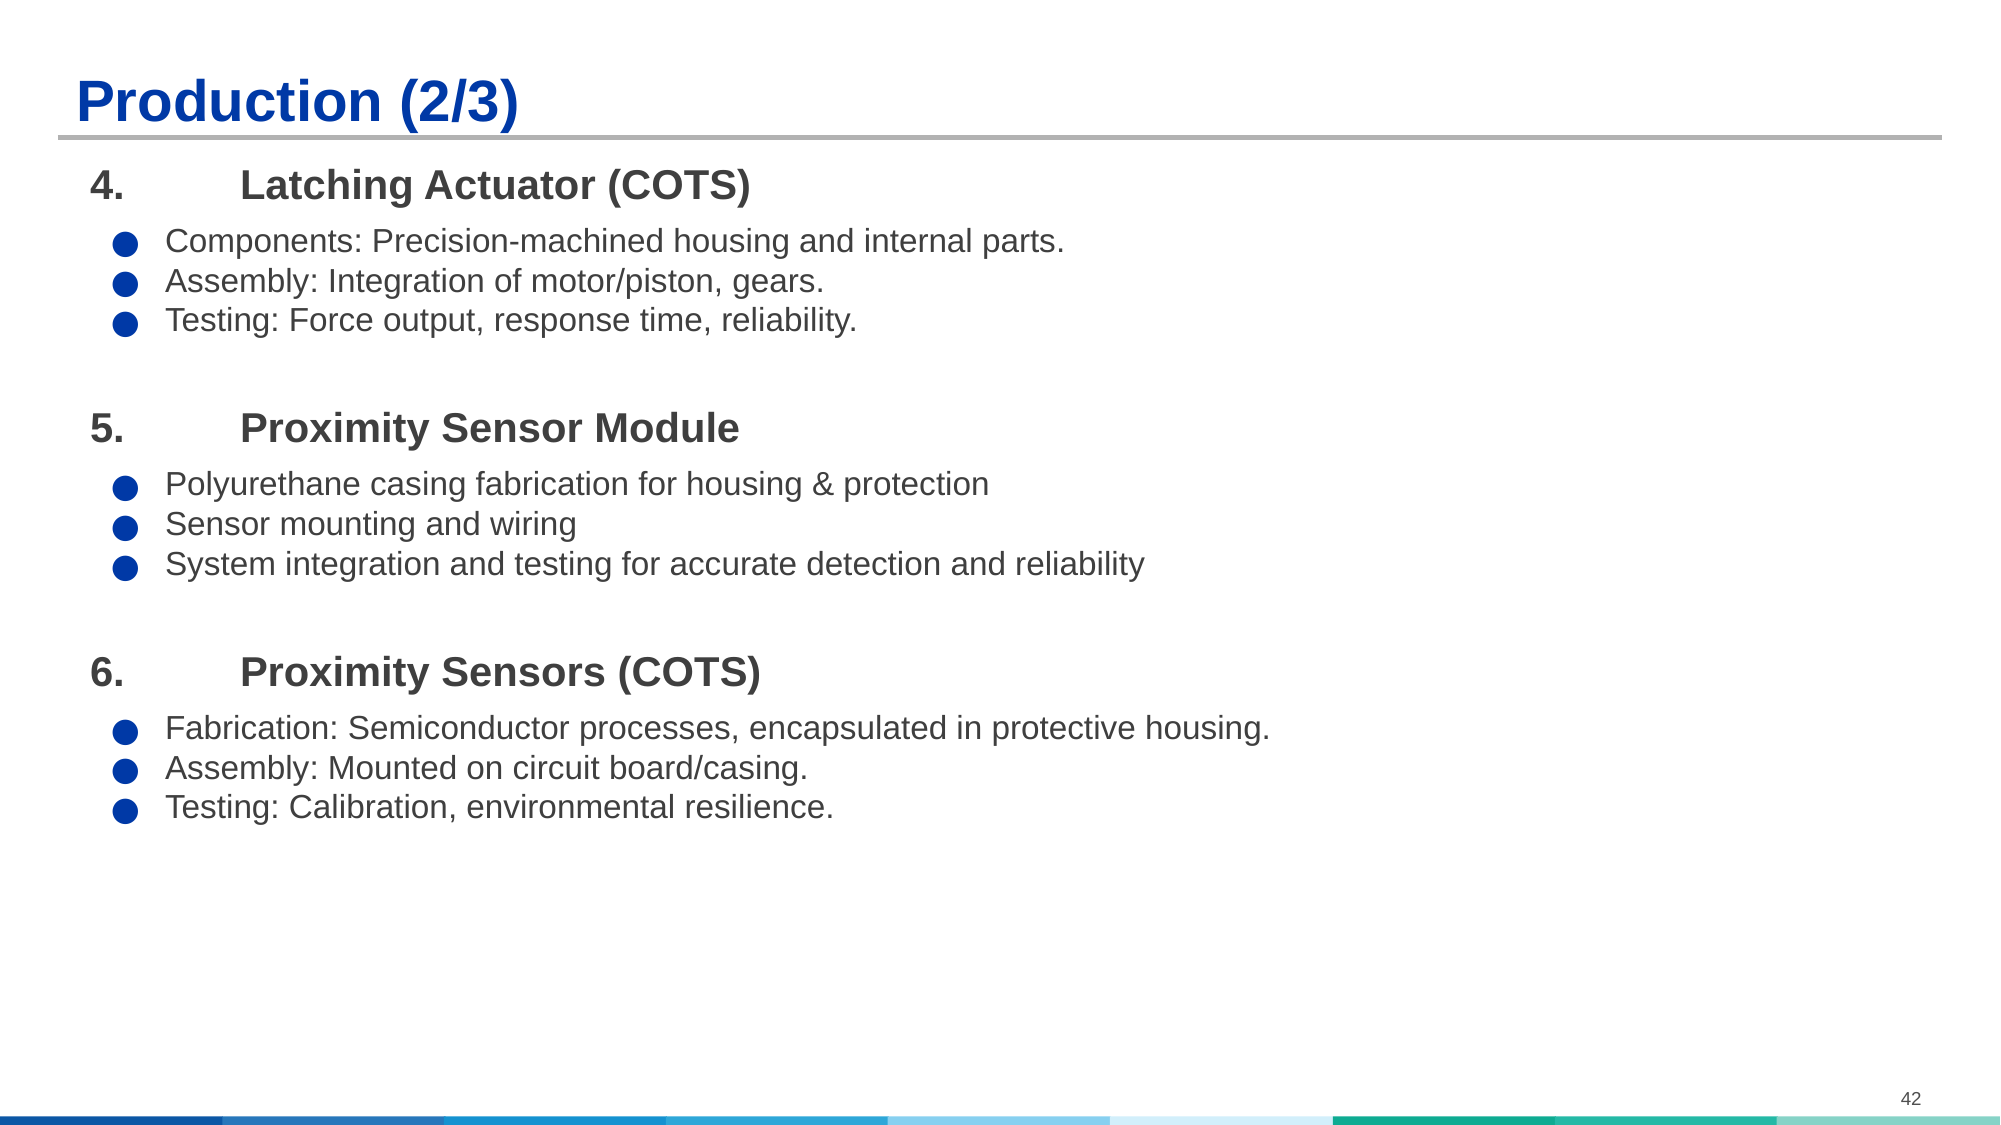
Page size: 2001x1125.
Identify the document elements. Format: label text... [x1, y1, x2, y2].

list 4. Latching Actuator (COTS) Components: Precision-machined housing and internal parts. Assembly: Integration of motor/piston, gears. Testing: Force output, response time, reliability. 5. Proximity Sensor Module Polyurethane casing fabrication for housing & protection Sensor mounting and wiring System integration and testing for accurate detection and reliability 6. Proximity Sensors (COTS) Fabrication: Semiconductor processes, encapsulated in protective housing. Assembly: Mounted on circuit board/casing. Testing: Calibration, environmental resilience. [75, 149, 1926, 1053]
slide_number 42 [1849, 1078, 1974, 1118]
title Production (2/3) [76, 29, 1927, 135]
